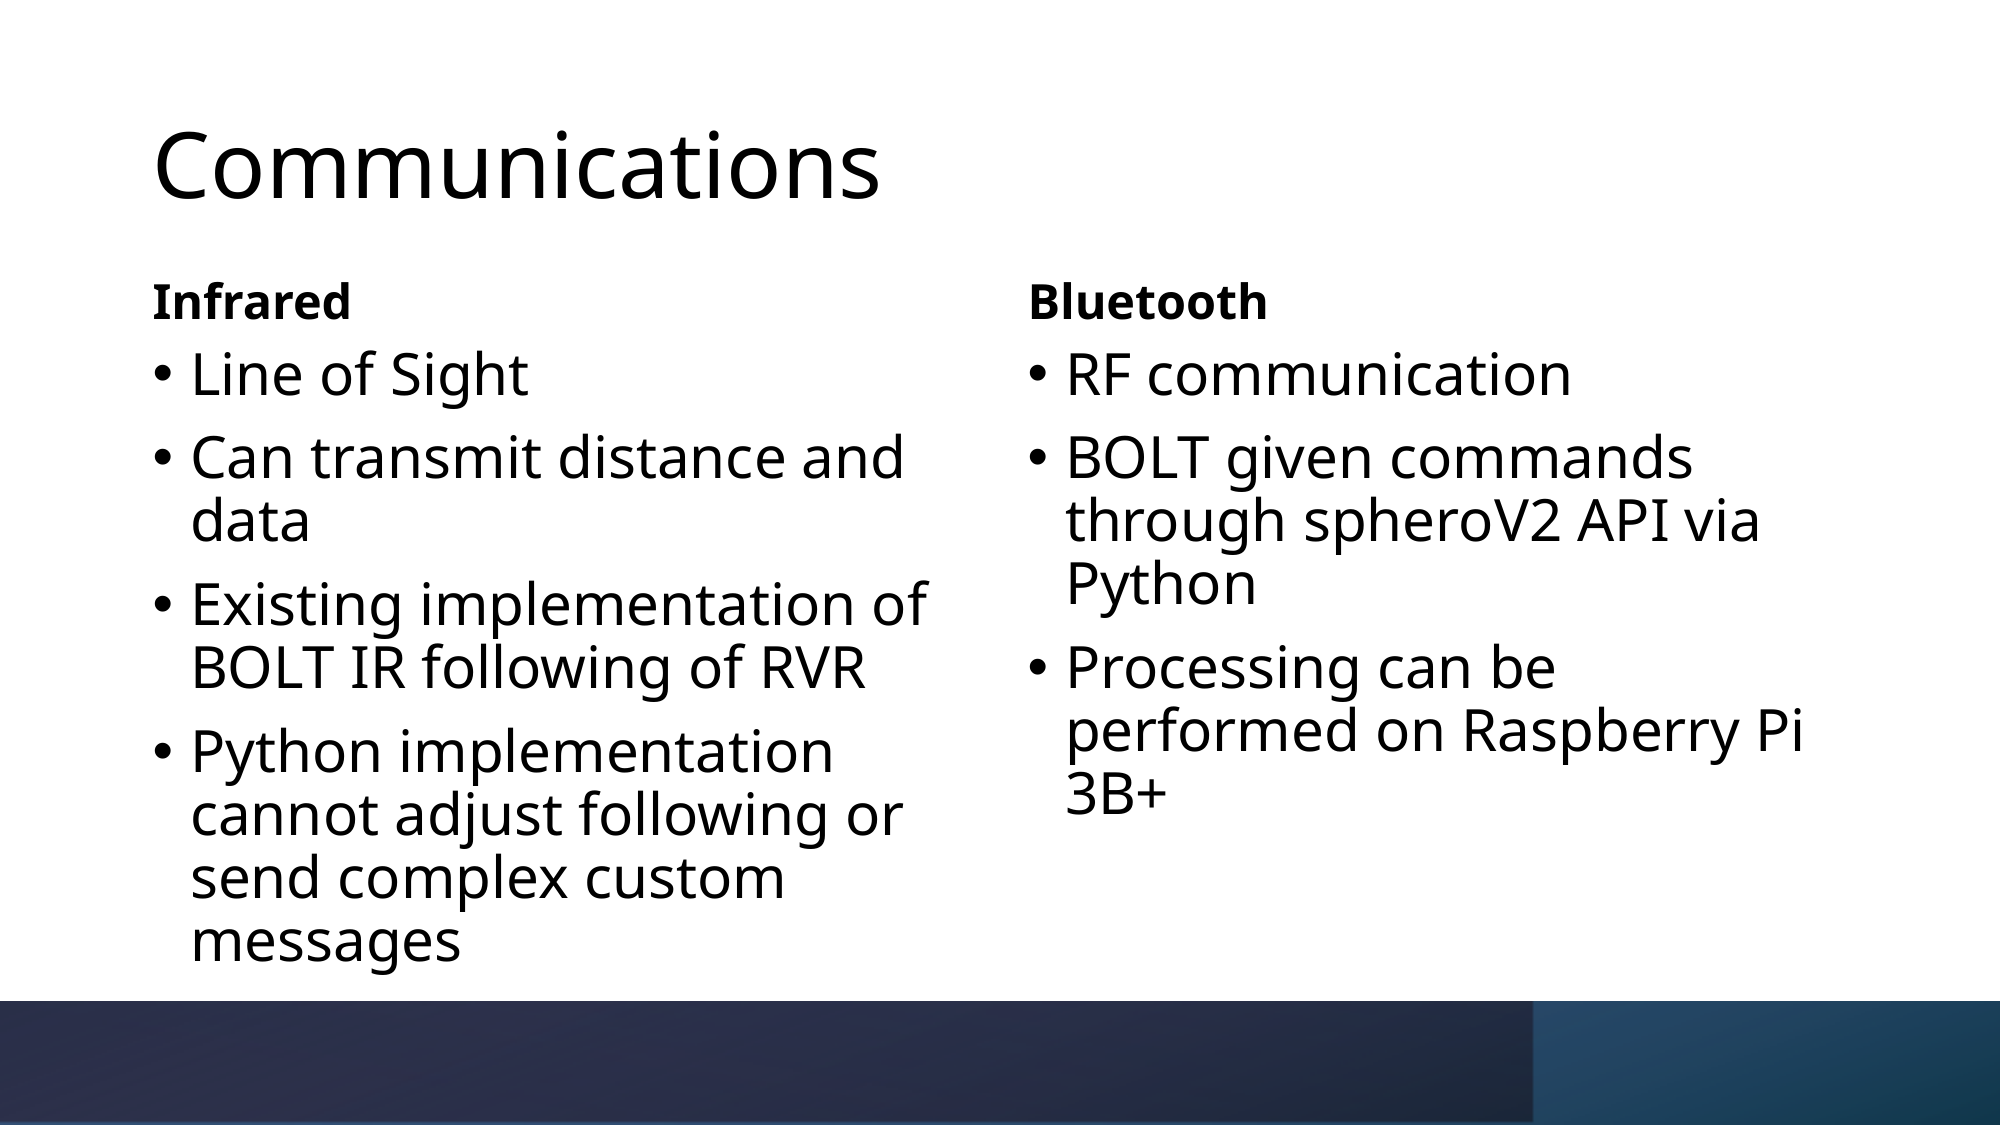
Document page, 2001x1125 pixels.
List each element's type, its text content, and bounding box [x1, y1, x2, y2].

list RF communication BOLT given commands through spheroV2 API via Python Processing can be performed on Raspberry Pi 3B+ [1012, 337, 1863, 942]
list Bluetooth [1012, 269, 1863, 337]
picture [0, 1001, 2000, 1125]
list Line of Sight Can transmit distance and data Existing implementation of BOLT IR following of RVR Python implementation cannot adjust following or send complex custom messages [137, 337, 984, 942]
title Communications [137, 59, 1863, 278]
list Infrared [137, 269, 984, 337]
